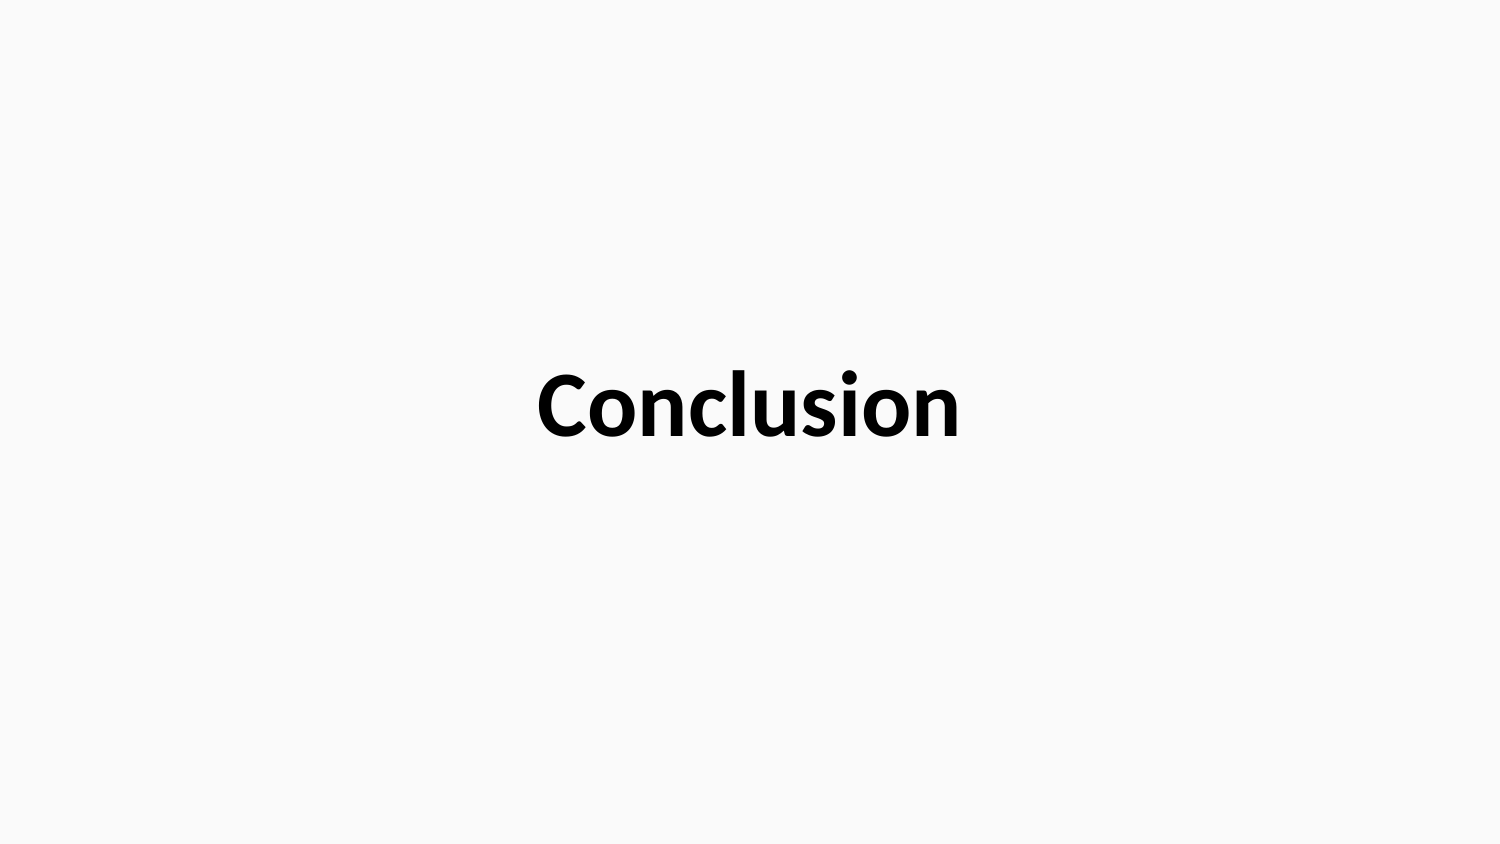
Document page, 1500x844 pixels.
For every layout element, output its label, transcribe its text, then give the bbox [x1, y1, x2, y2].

title Conclusion [187, 275, 1313, 569]
